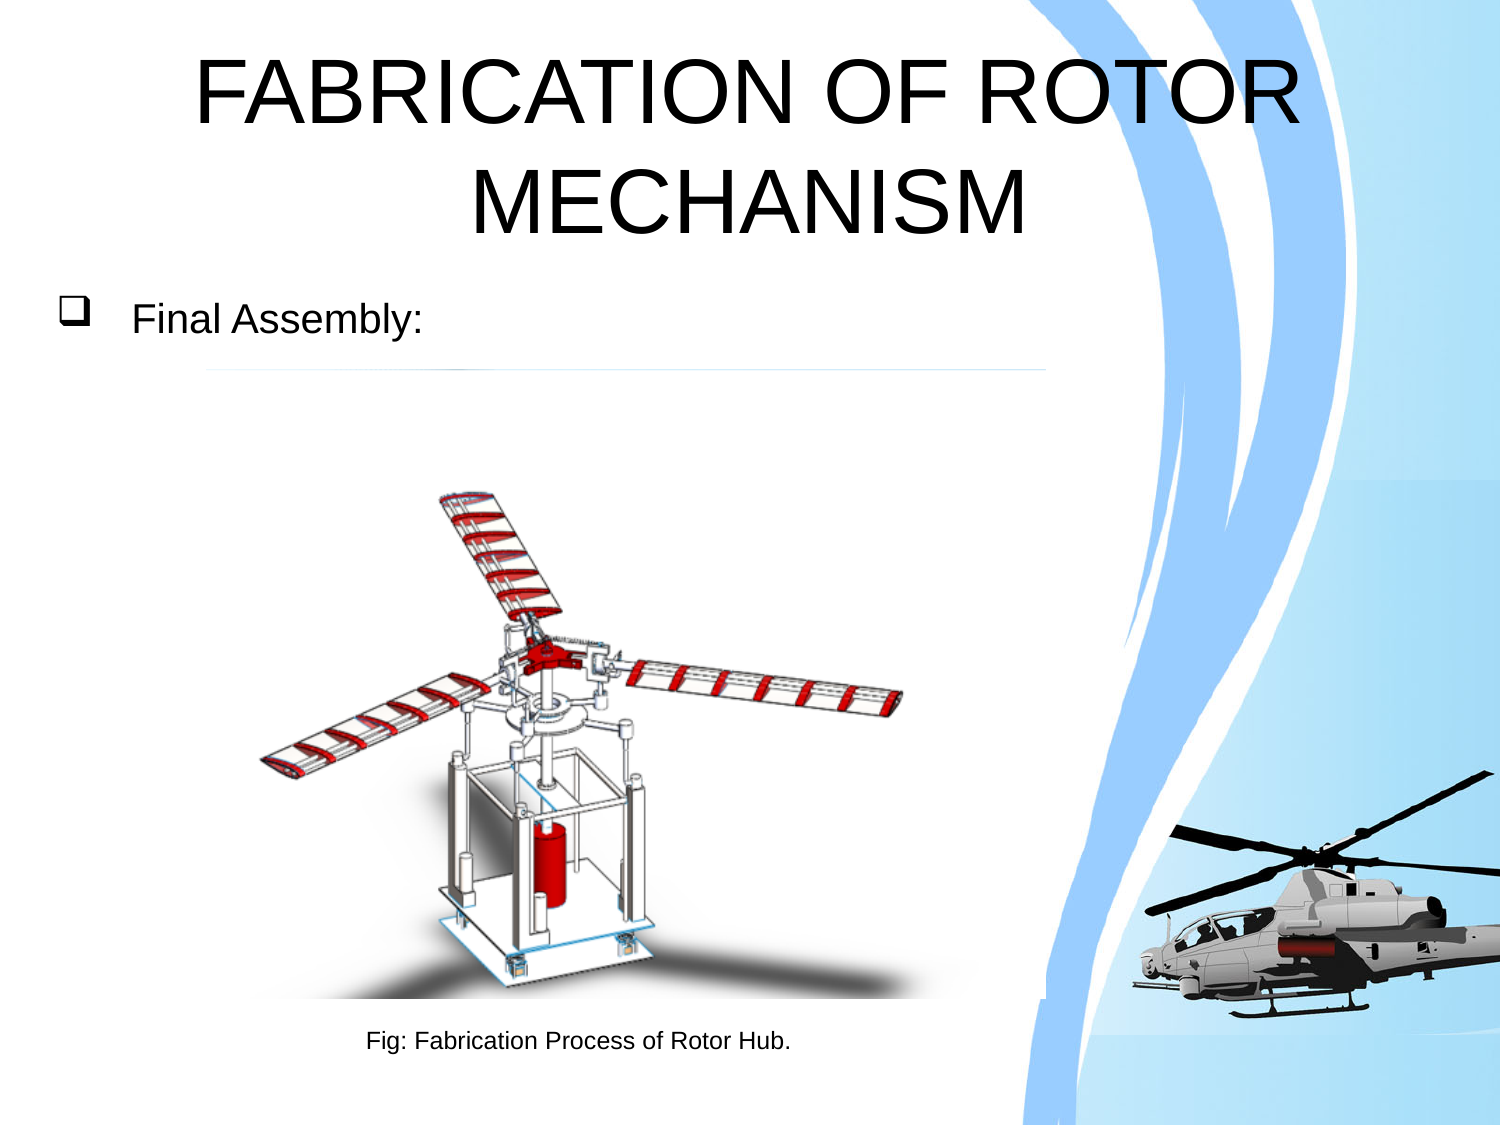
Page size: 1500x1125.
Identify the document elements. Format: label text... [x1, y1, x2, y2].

subtitle Final Assembly: [41, 283, 1275, 1083]
picture [0, 0, 1500, 1125]
text_box FABRICATION OF ROTOR MECHANISM [112, 90, 1388, 303]
text_box Fig: Fabrication Process of Rotor Hub. [351, 1016, 966, 1062]
